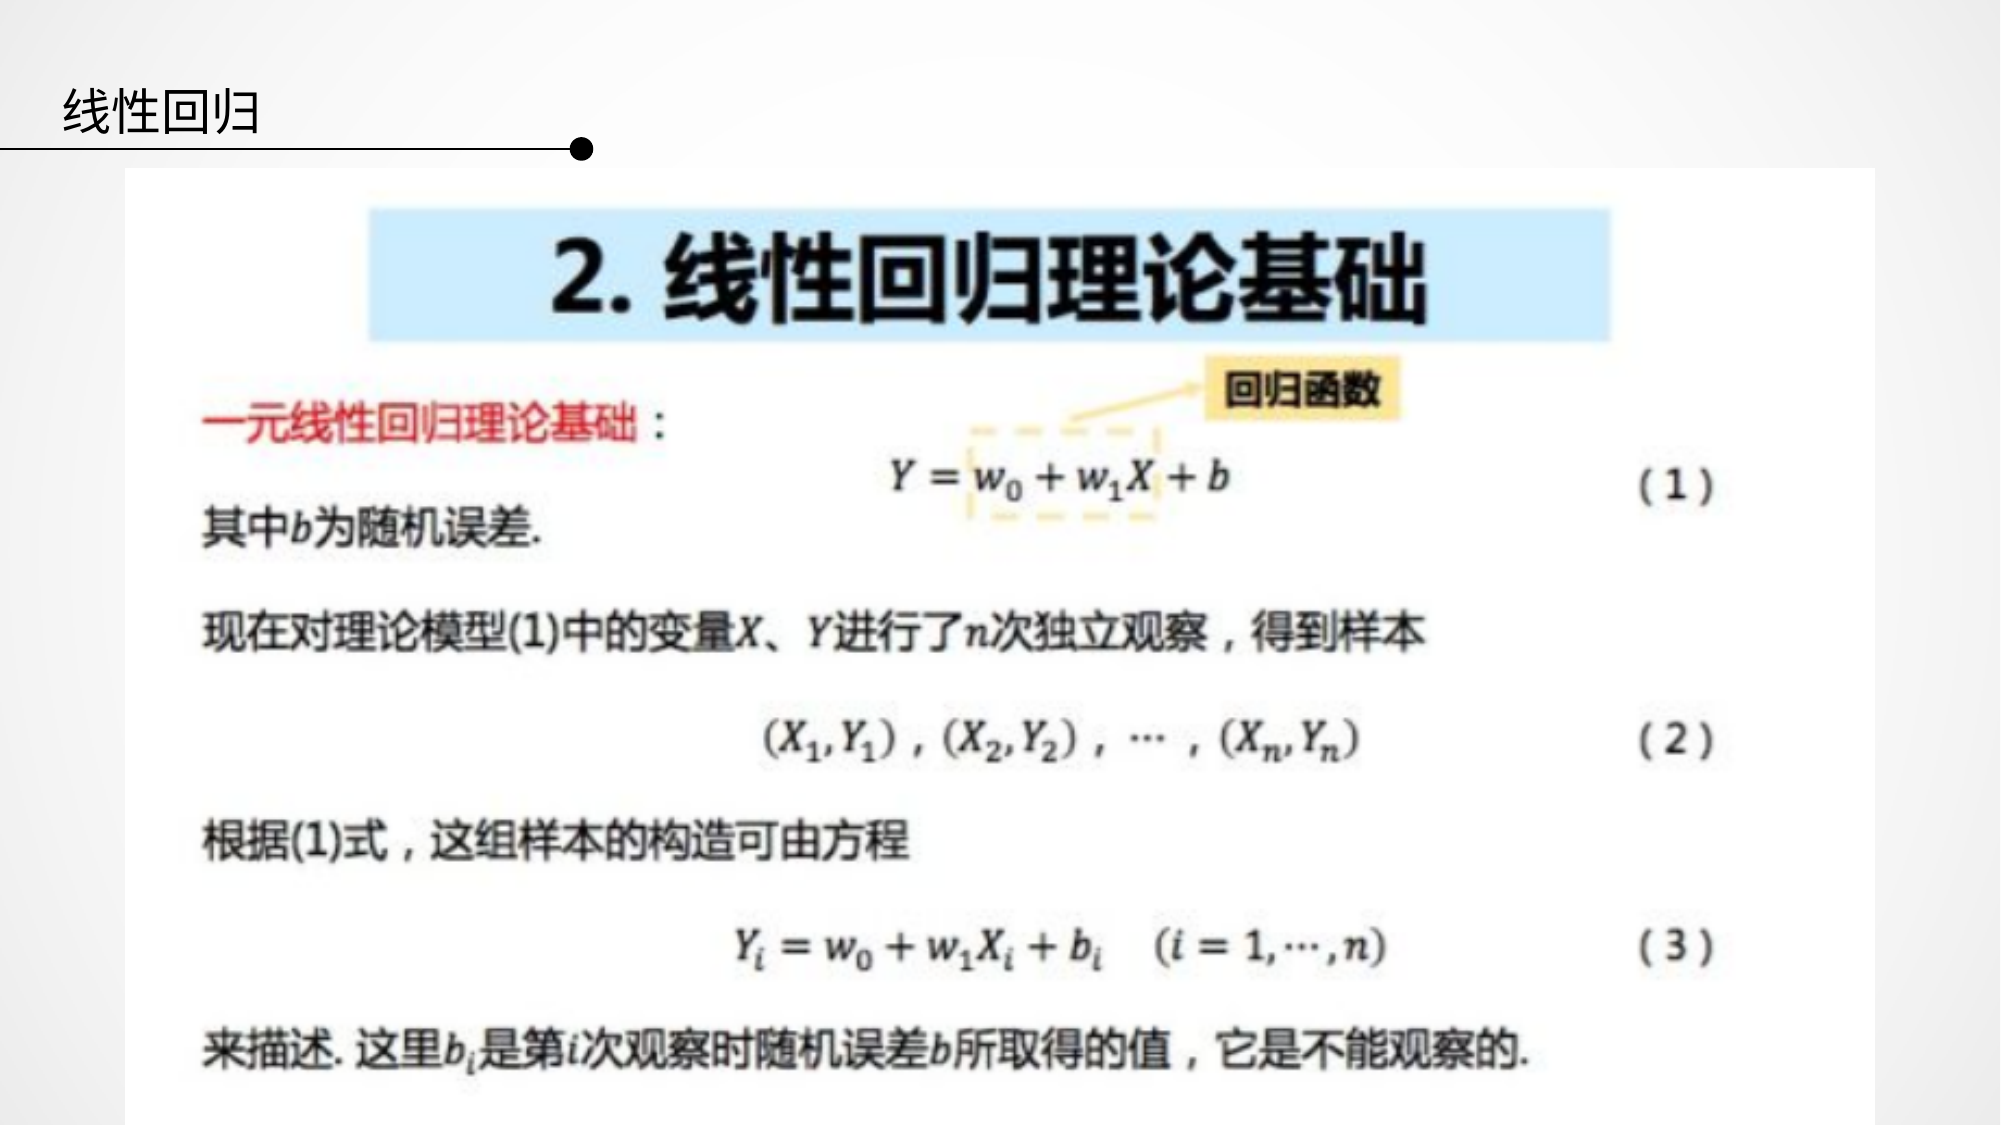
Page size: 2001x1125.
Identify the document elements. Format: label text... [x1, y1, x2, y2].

picture [125, 168, 1875, 1125]
text_box [567, 135, 596, 163]
text_box 线性回归 [46, 73, 566, 148]
